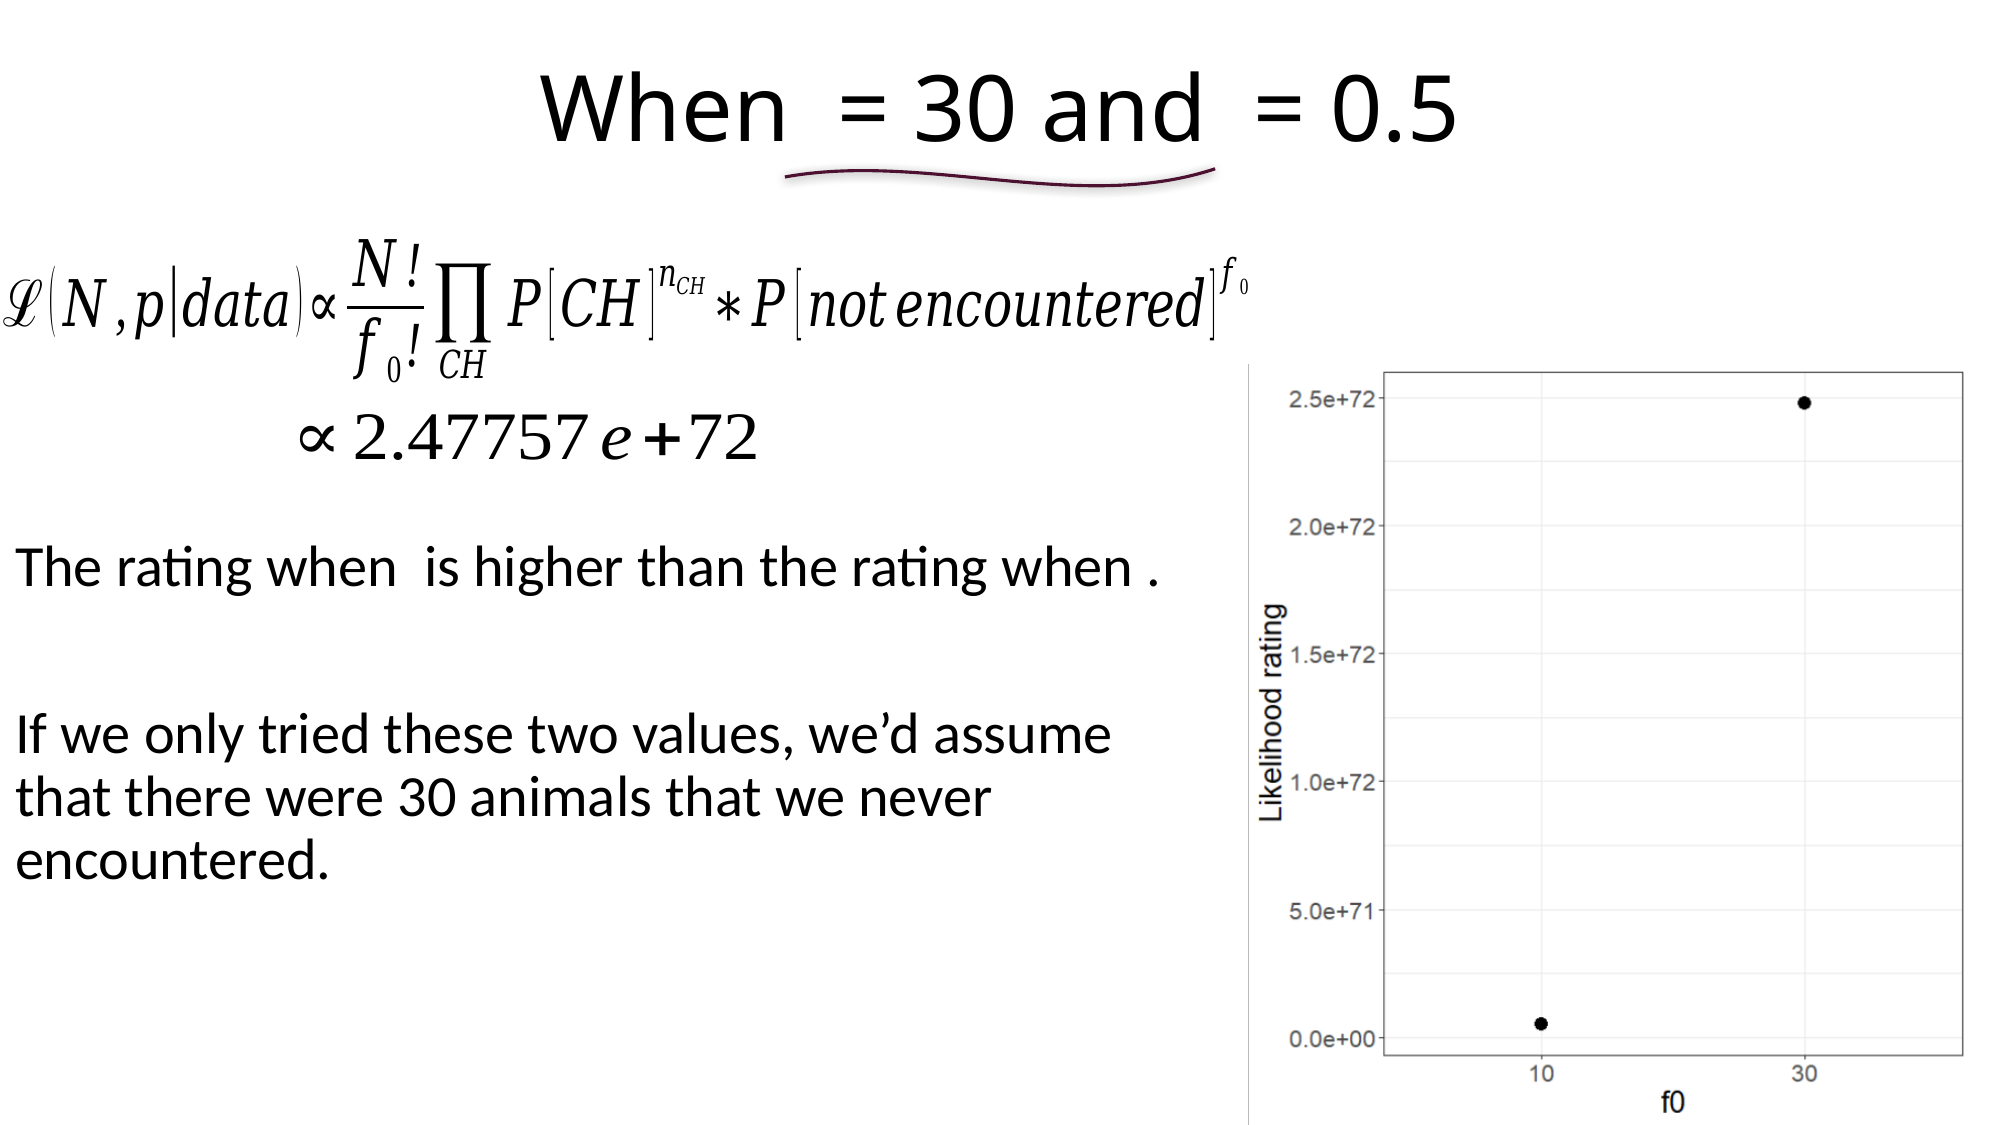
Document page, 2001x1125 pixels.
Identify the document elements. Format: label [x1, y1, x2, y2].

picture [1248, 364, 1970, 1125]
text_box [784, 168, 1216, 186]
